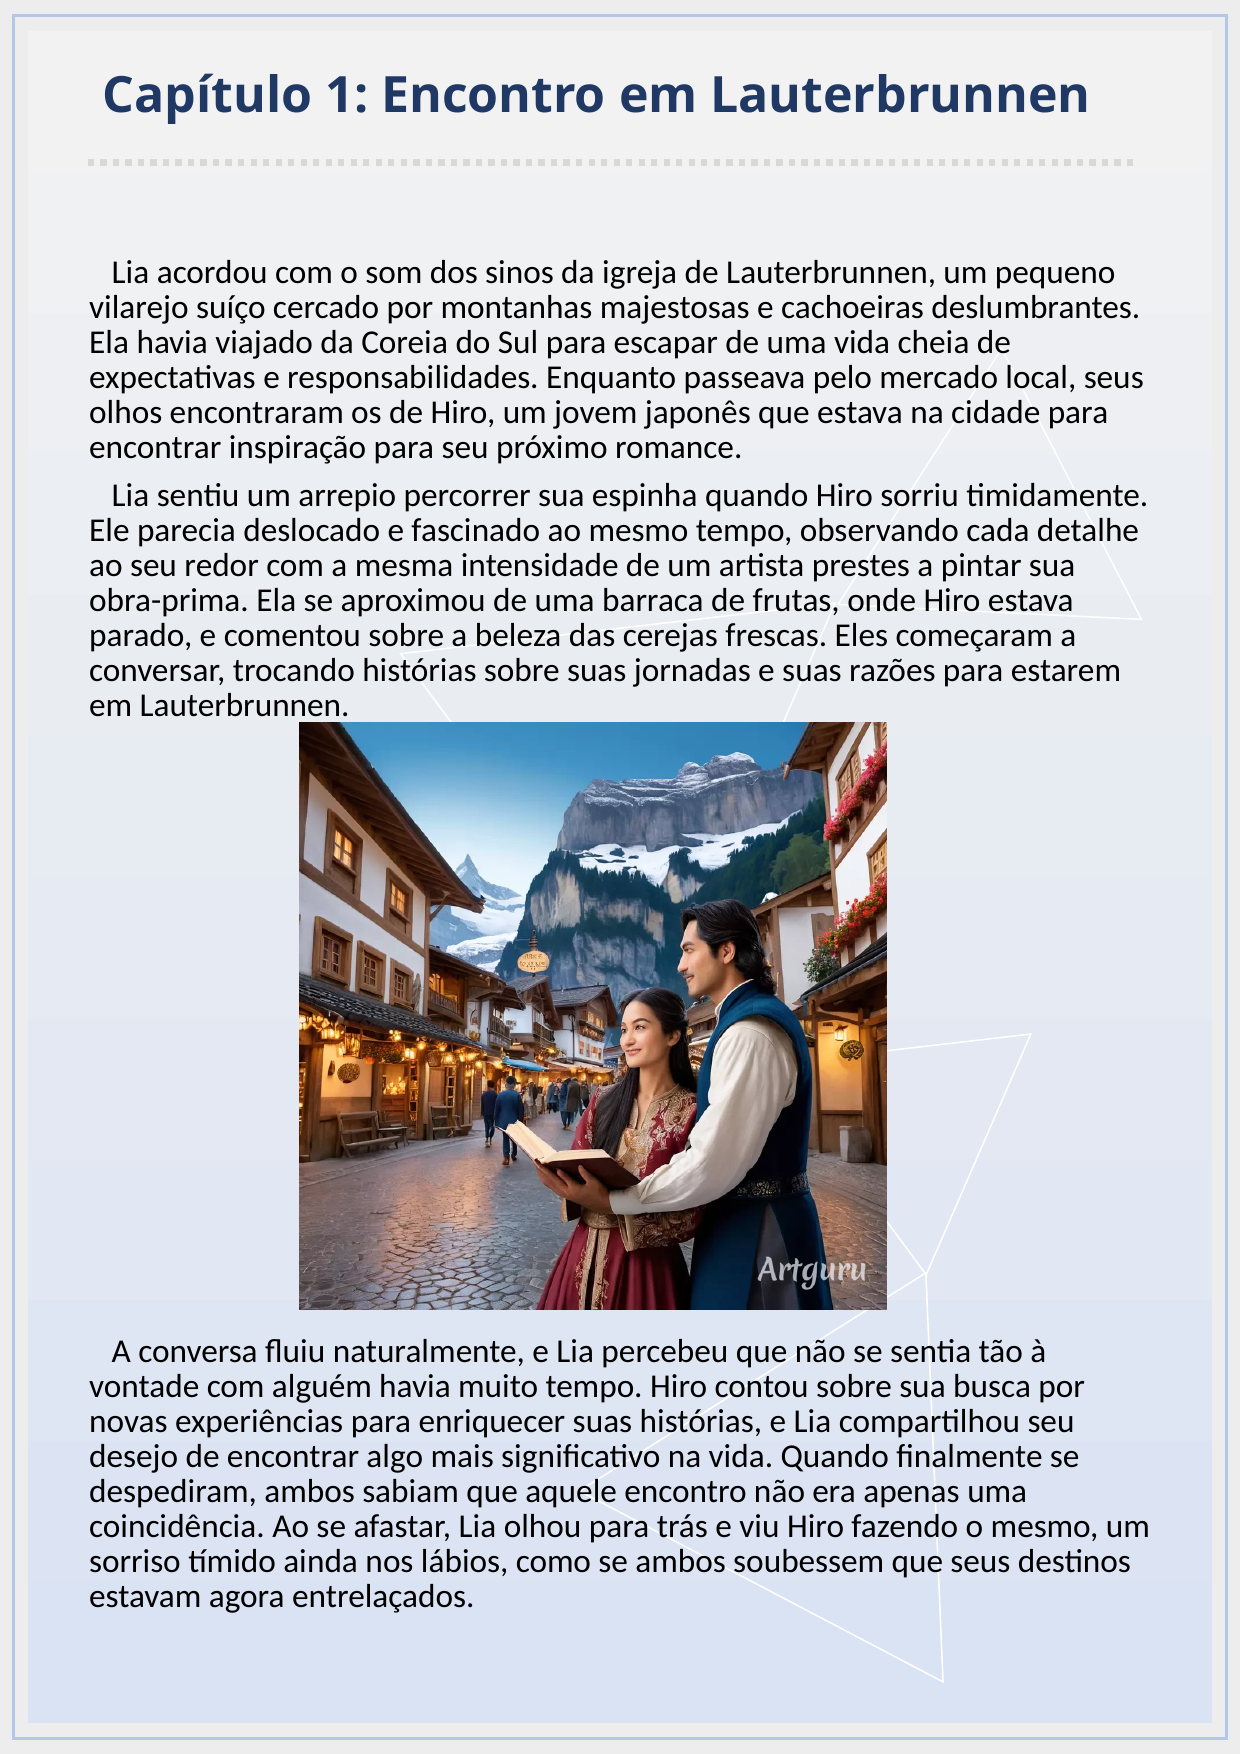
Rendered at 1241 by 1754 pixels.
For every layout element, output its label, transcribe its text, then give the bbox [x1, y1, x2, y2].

picture [299, 722, 887, 1310]
text_box A conversa fluiu naturalmente, e Lia percebeu que não se sentia tão à vontade com alguém havia muito tempo. Hiro contou sobre sua busca por novas experiências para enriquecer suas histórias, e Lia compartilhou seu desejo de encontrar algo mais significativo na vida. Quando finalmente se despediram, ambos sabiam que aquele encontro não era apenas uma coincidência. Ao se afastar, Lia olhou para trás e viu Hiro fazendo o mesmo, um sorriso tímido ainda nos lábios, como se ambos soubessem que seus destinos estavam agora entrelaçados. [74, 1326, 1170, 1622]
text_box Capítulo 1: Encontro em Lauterbrunnen [88, 54, 1106, 130]
text_box Lia acordou com o som dos sinos da igreja de Lauterbrunnen, um pequeno vilarejo suíço cercado por montanhas majestosas e cachoeiras deslumbrantes. Ela havia viajado da Coreia do Sul para escapar de uma vida cheia de expectativas e responsabilidades. Enquanto passeava pelo mercado local, seus olhos encontraram os de Hiro, um jovem japonês que estava na cidade para encontrar inspiração para seu próximo romance. Lia sentiu um arrepio percorrer sua espinha quando Hiro sorriu timidamente. Ele parecia deslocado e fascinado ao mesmo tempo, observando cada detalhe ao seu redor com a mesma intensidade de um artista prestes a pintar sua obra-prima. Ela se aproximou de uma barraca de frutas, onde Hiro estava parado, e comentou sobre a beleza das cerejas frescas. Eles começaram a conversar, trocando histórias sobre suas jornadas e suas razões para estarem em Lauterbrunnen. [74, 247, 1170, 731]
